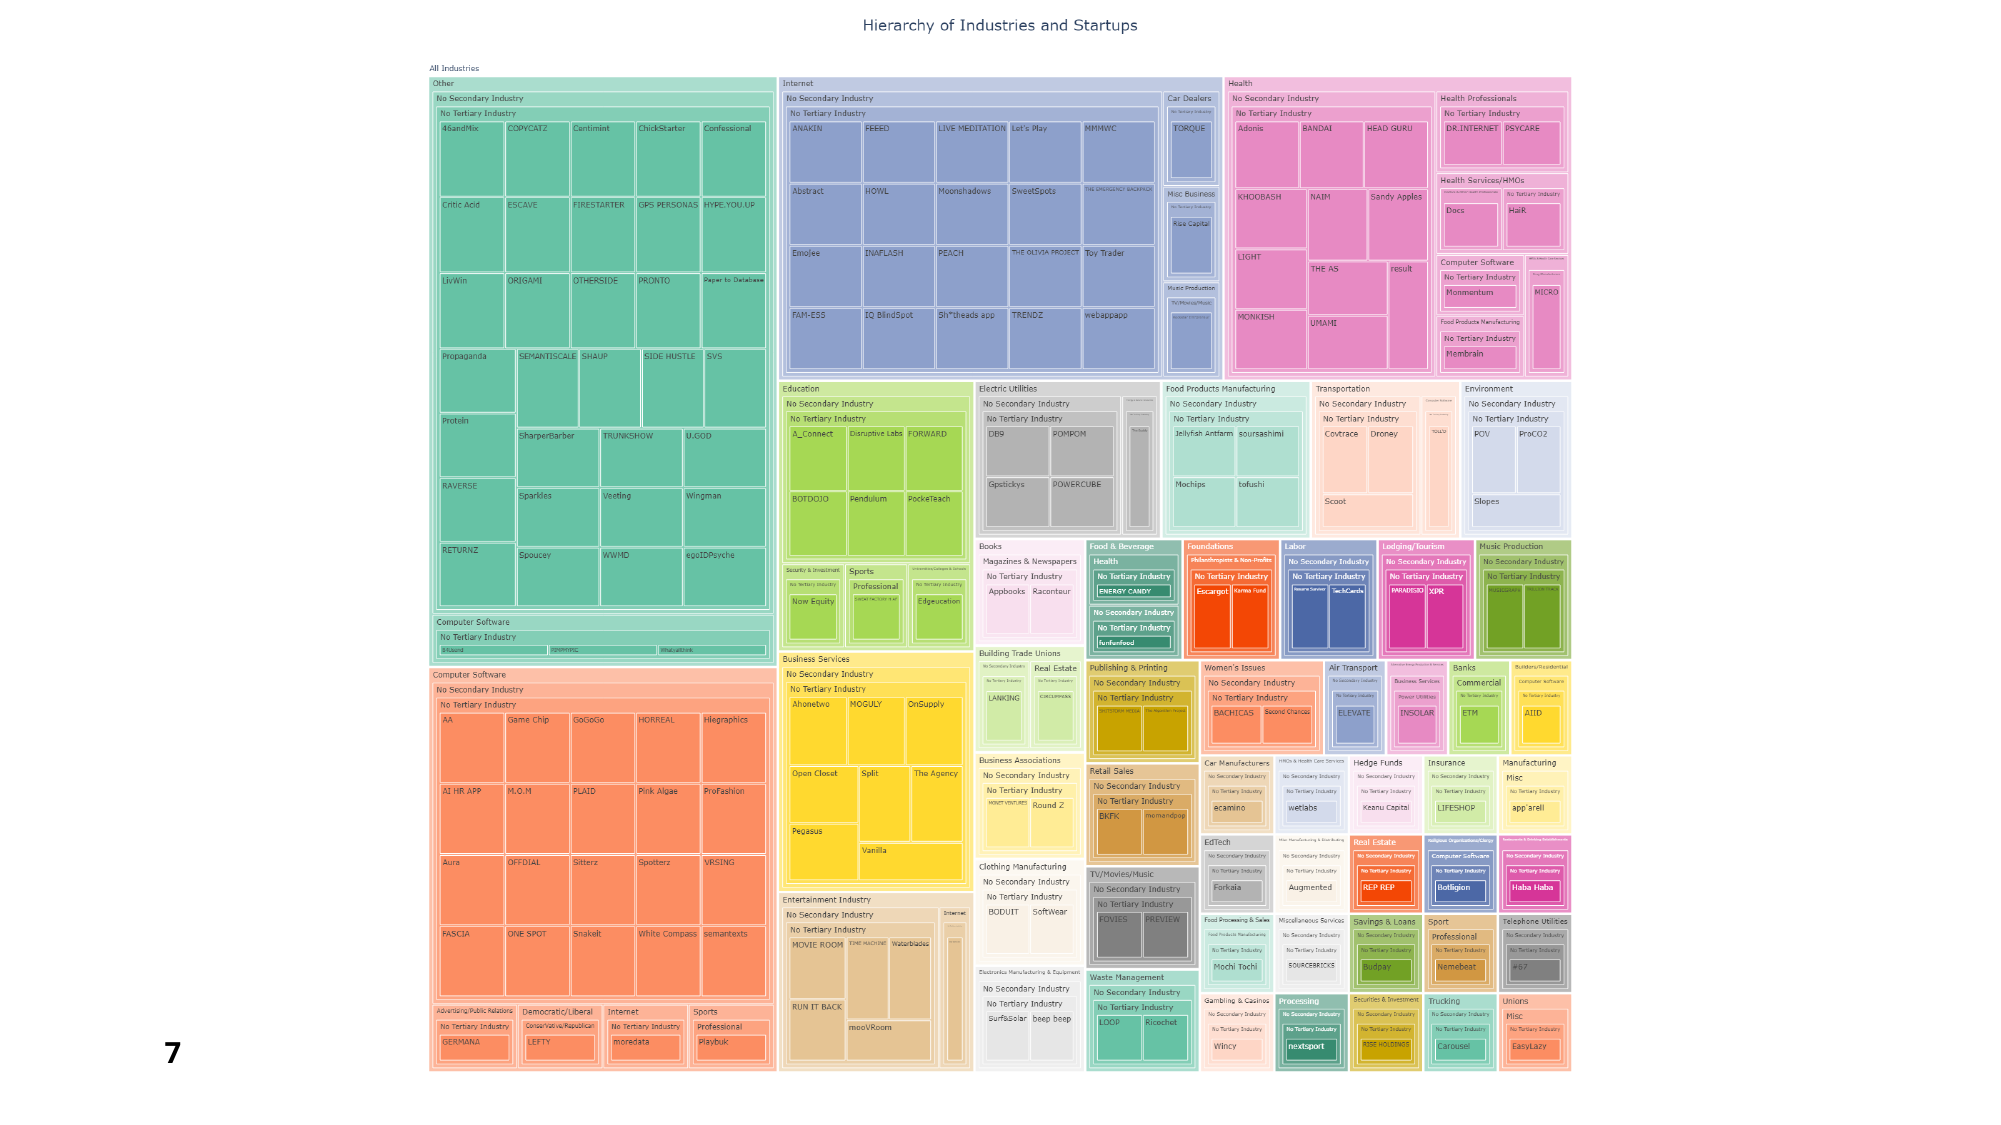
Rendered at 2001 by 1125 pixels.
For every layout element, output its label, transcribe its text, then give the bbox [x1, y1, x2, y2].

picture [374, 0, 1625, 1125]
slide_number 7 [149, 1024, 345, 1085]
